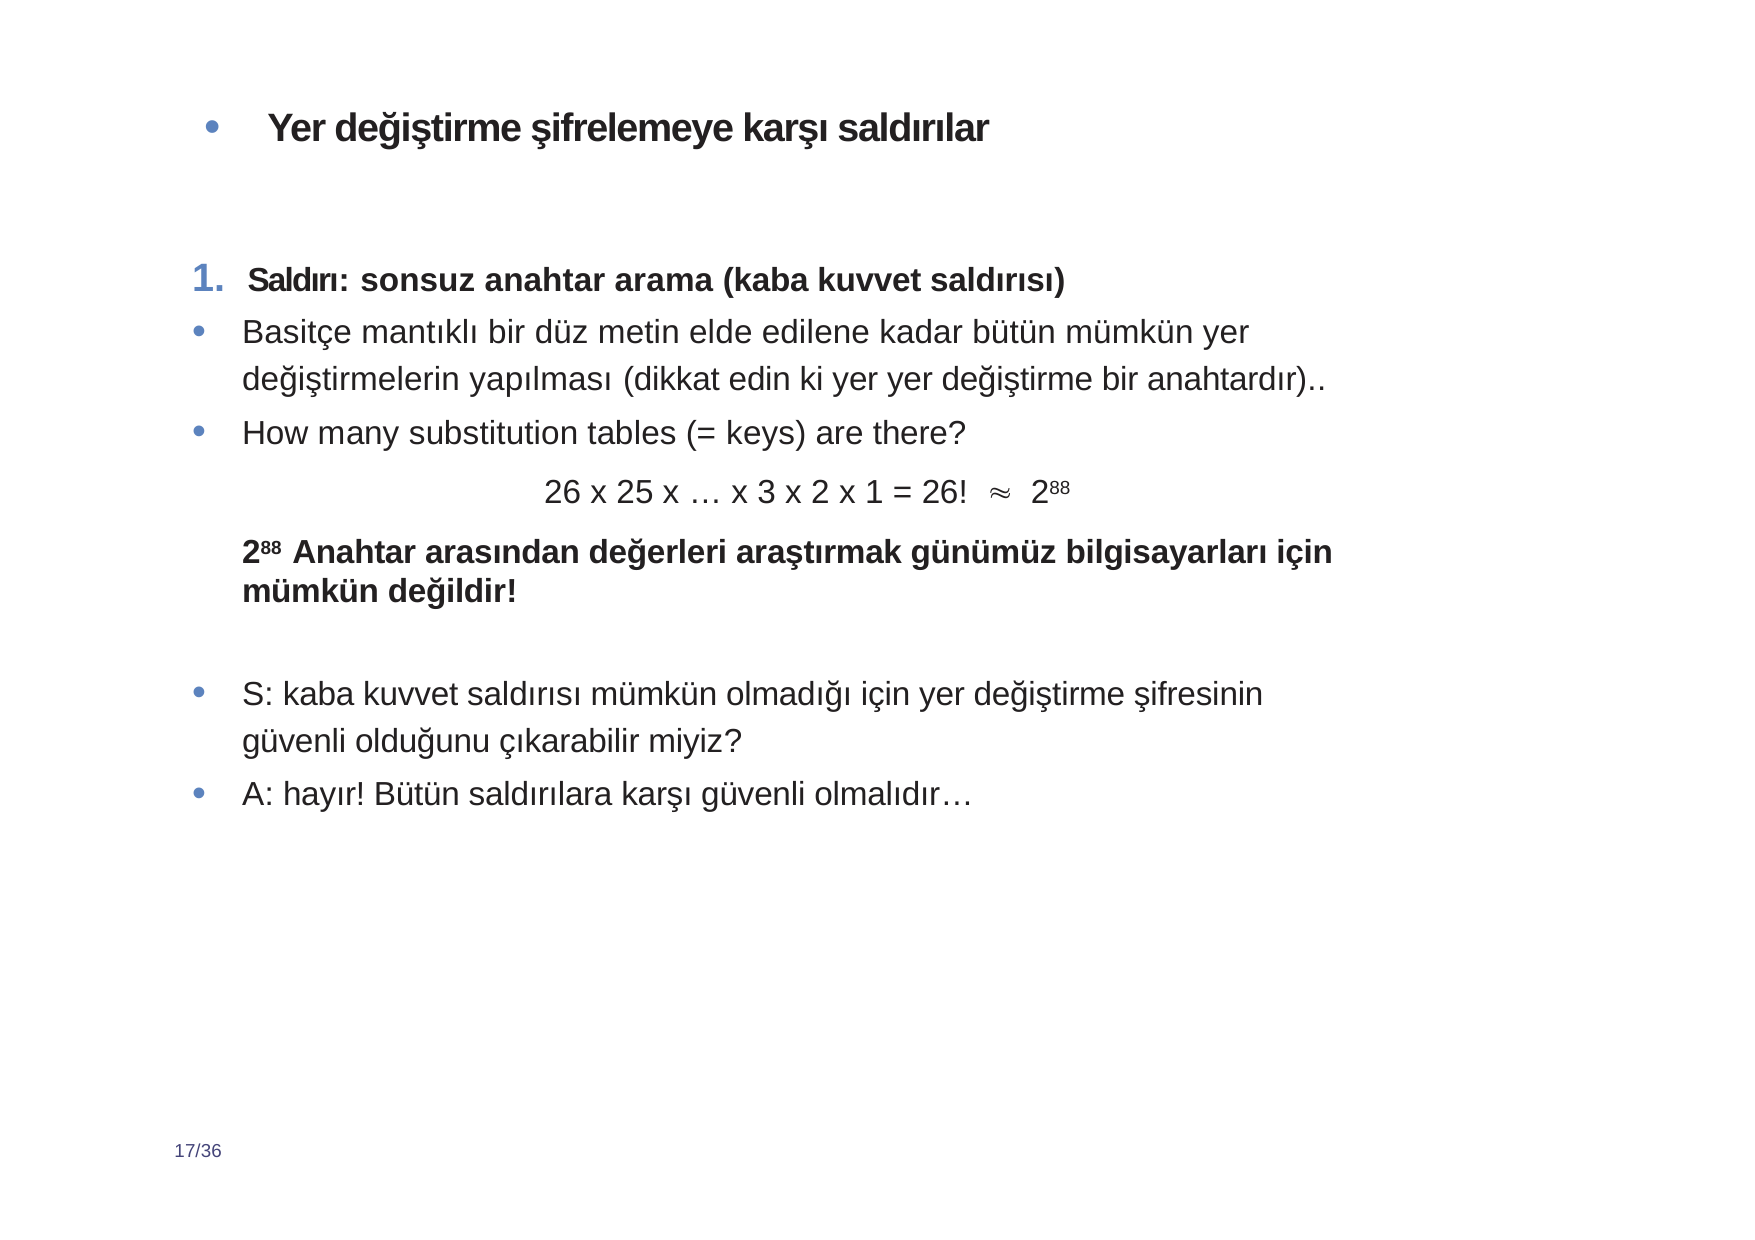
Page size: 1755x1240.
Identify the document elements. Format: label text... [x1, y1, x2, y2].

slide_number 17/36 [170, 1139, 224, 1164]
text_box 1. Saldırı: sonsuz anahtar arama (kaba kuvvet saldırısı) Basitçe mantıklı bir düz metin elde edilene kadar bütün mümkün yer değiştirmelerin yapılması (dikkat edin ki yer yer değiştirme bir anahtardır).. How many substitution tables (= keys) are there? 26 x 25 x … x 3 x 2 x 1 = 26!  288 288 Anahtar arasından değerleri araştırmak günümüz bilgisayarları için mümkün değildir! S: kaba kuvvet saldırısı mümkün olmadığı için yer değiştirme şifresinin güvenli olduğunu çıkarabilir miyiz? A: hayır! Bütün saldırılara karşı güvenli olmalıdır… [190, 251, 1409, 862]
text_box Yer değiştirme şifrelemeye karşı saldırılar [202, 102, 1012, 161]
